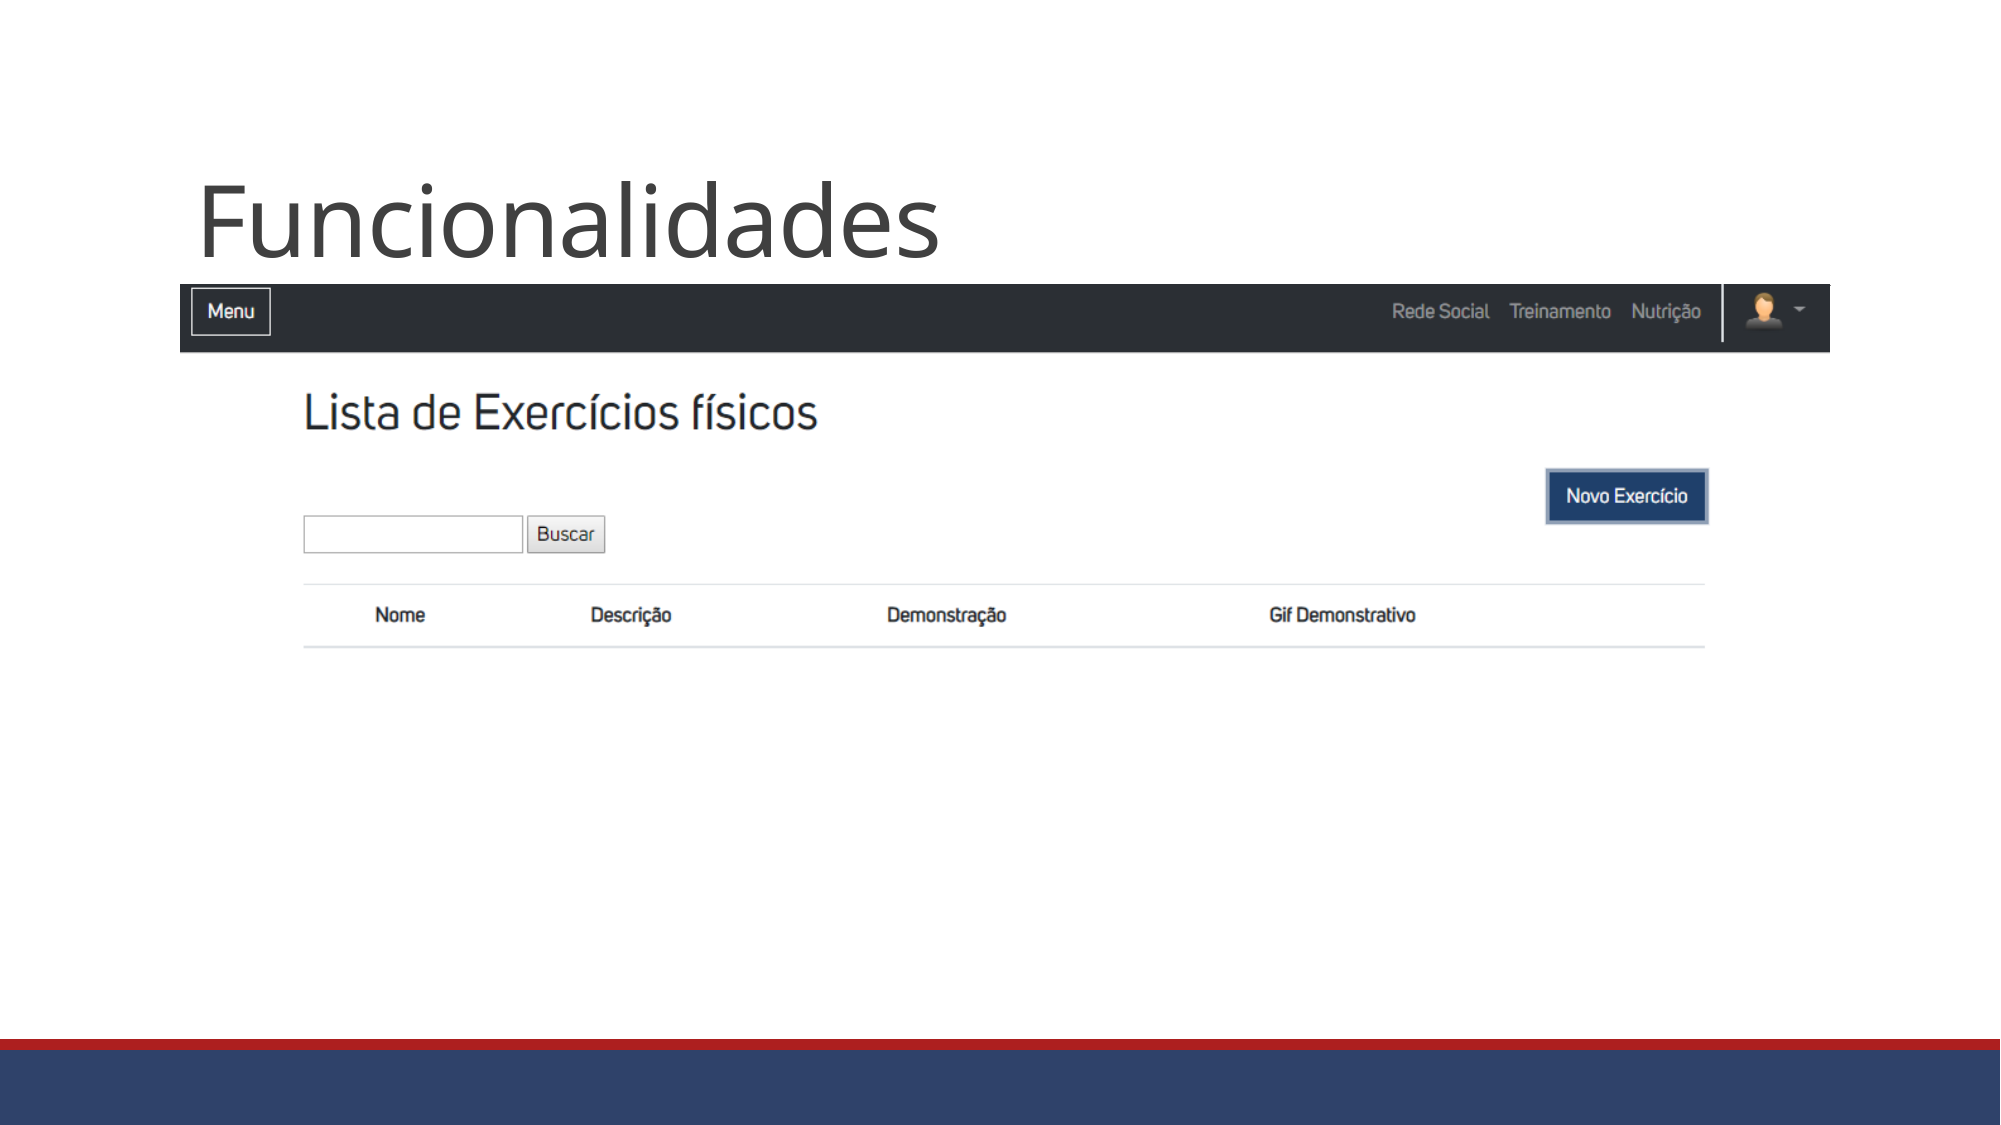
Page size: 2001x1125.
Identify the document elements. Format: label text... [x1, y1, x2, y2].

picture [179, 284, 1831, 971]
title Funcionalidades [180, 47, 1830, 282]
